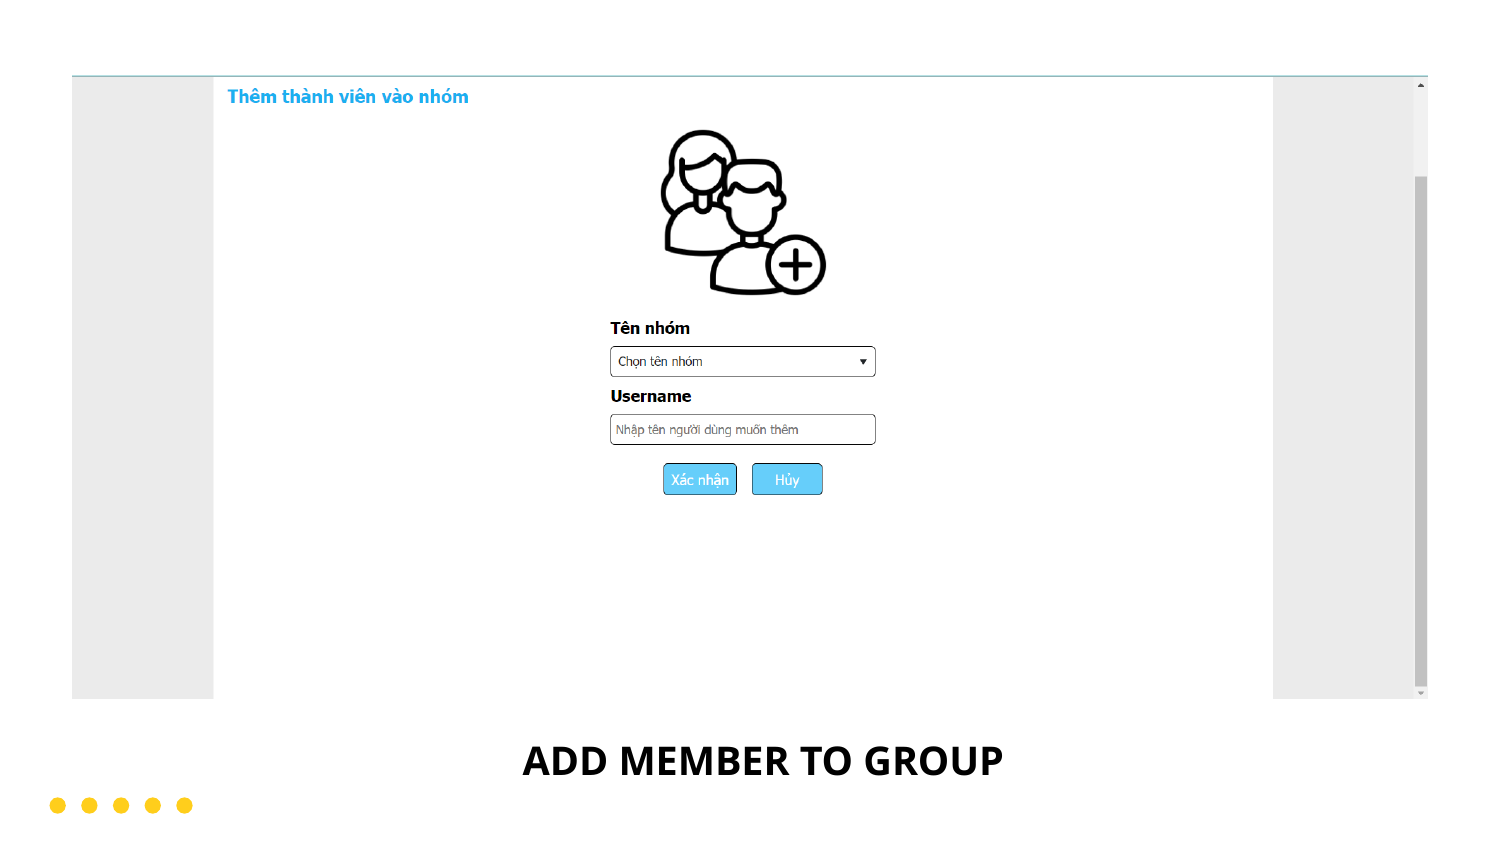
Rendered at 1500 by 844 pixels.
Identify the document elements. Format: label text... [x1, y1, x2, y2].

picture [71, 75, 1429, 700]
text_box ADD MEMBER TO GROUP [406, 721, 1120, 800]
